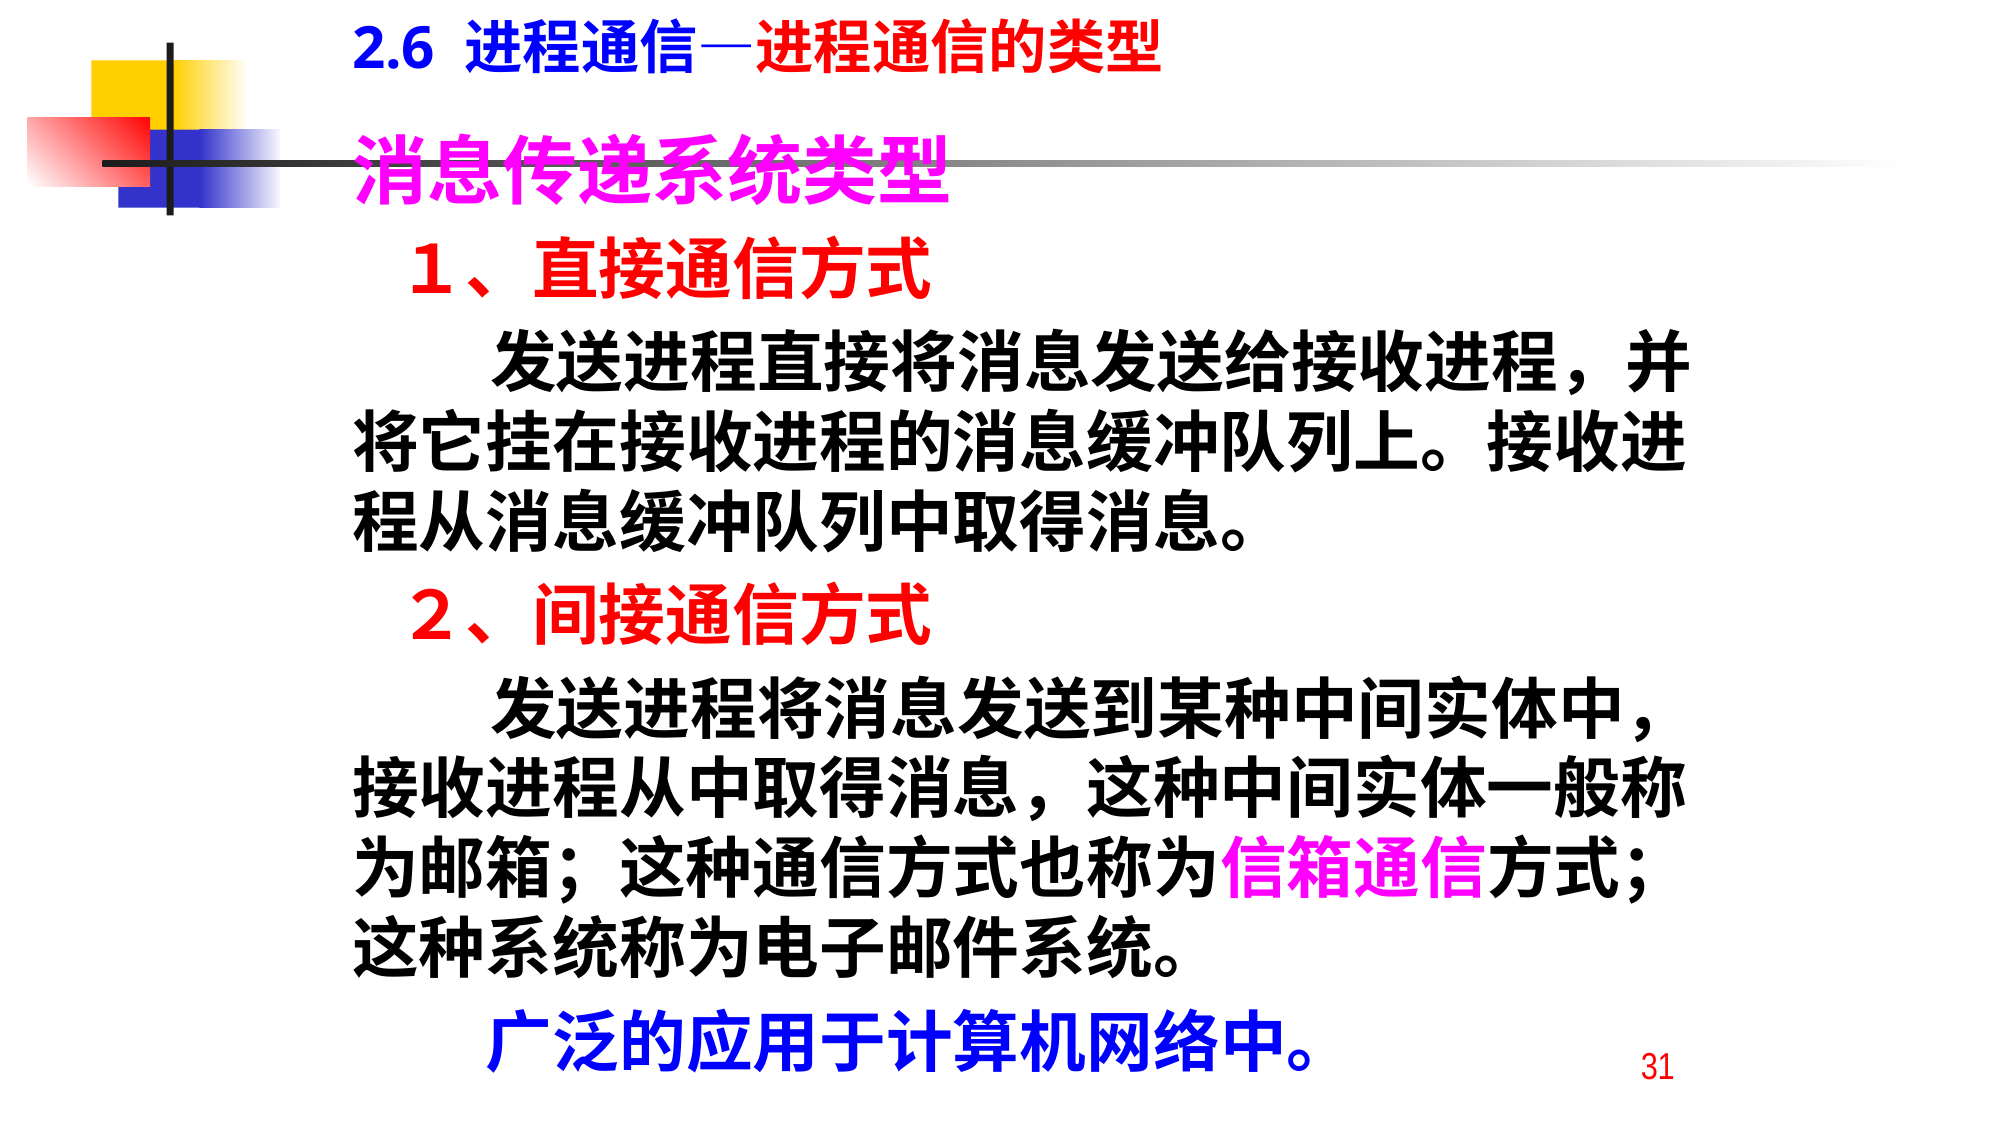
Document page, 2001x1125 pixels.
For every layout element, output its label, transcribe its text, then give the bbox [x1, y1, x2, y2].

text_box 消息传递系统类型 １、直接通信方式 发送进程直接将消息发送给接收进程，并将它挂在接收进程的消息缓冲队列上。接收进程从消息缓冲队列中取得消息。 ２、间接通信方式 发送进程将消息发送到某种中间实体中，接收进程从中取得消息，这种中间实体一般称为邮箱；这种通信方式也称为信箱通信方式；这种系统称为电子邮件系统。 广泛的应用于计算机网络中。 [337, 115, 1715, 1087]
text_box 31 [1626, 1034, 1721, 1094]
text_box 2.6 进程通信—进程通信的类型 [337, 0, 1588, 88]
